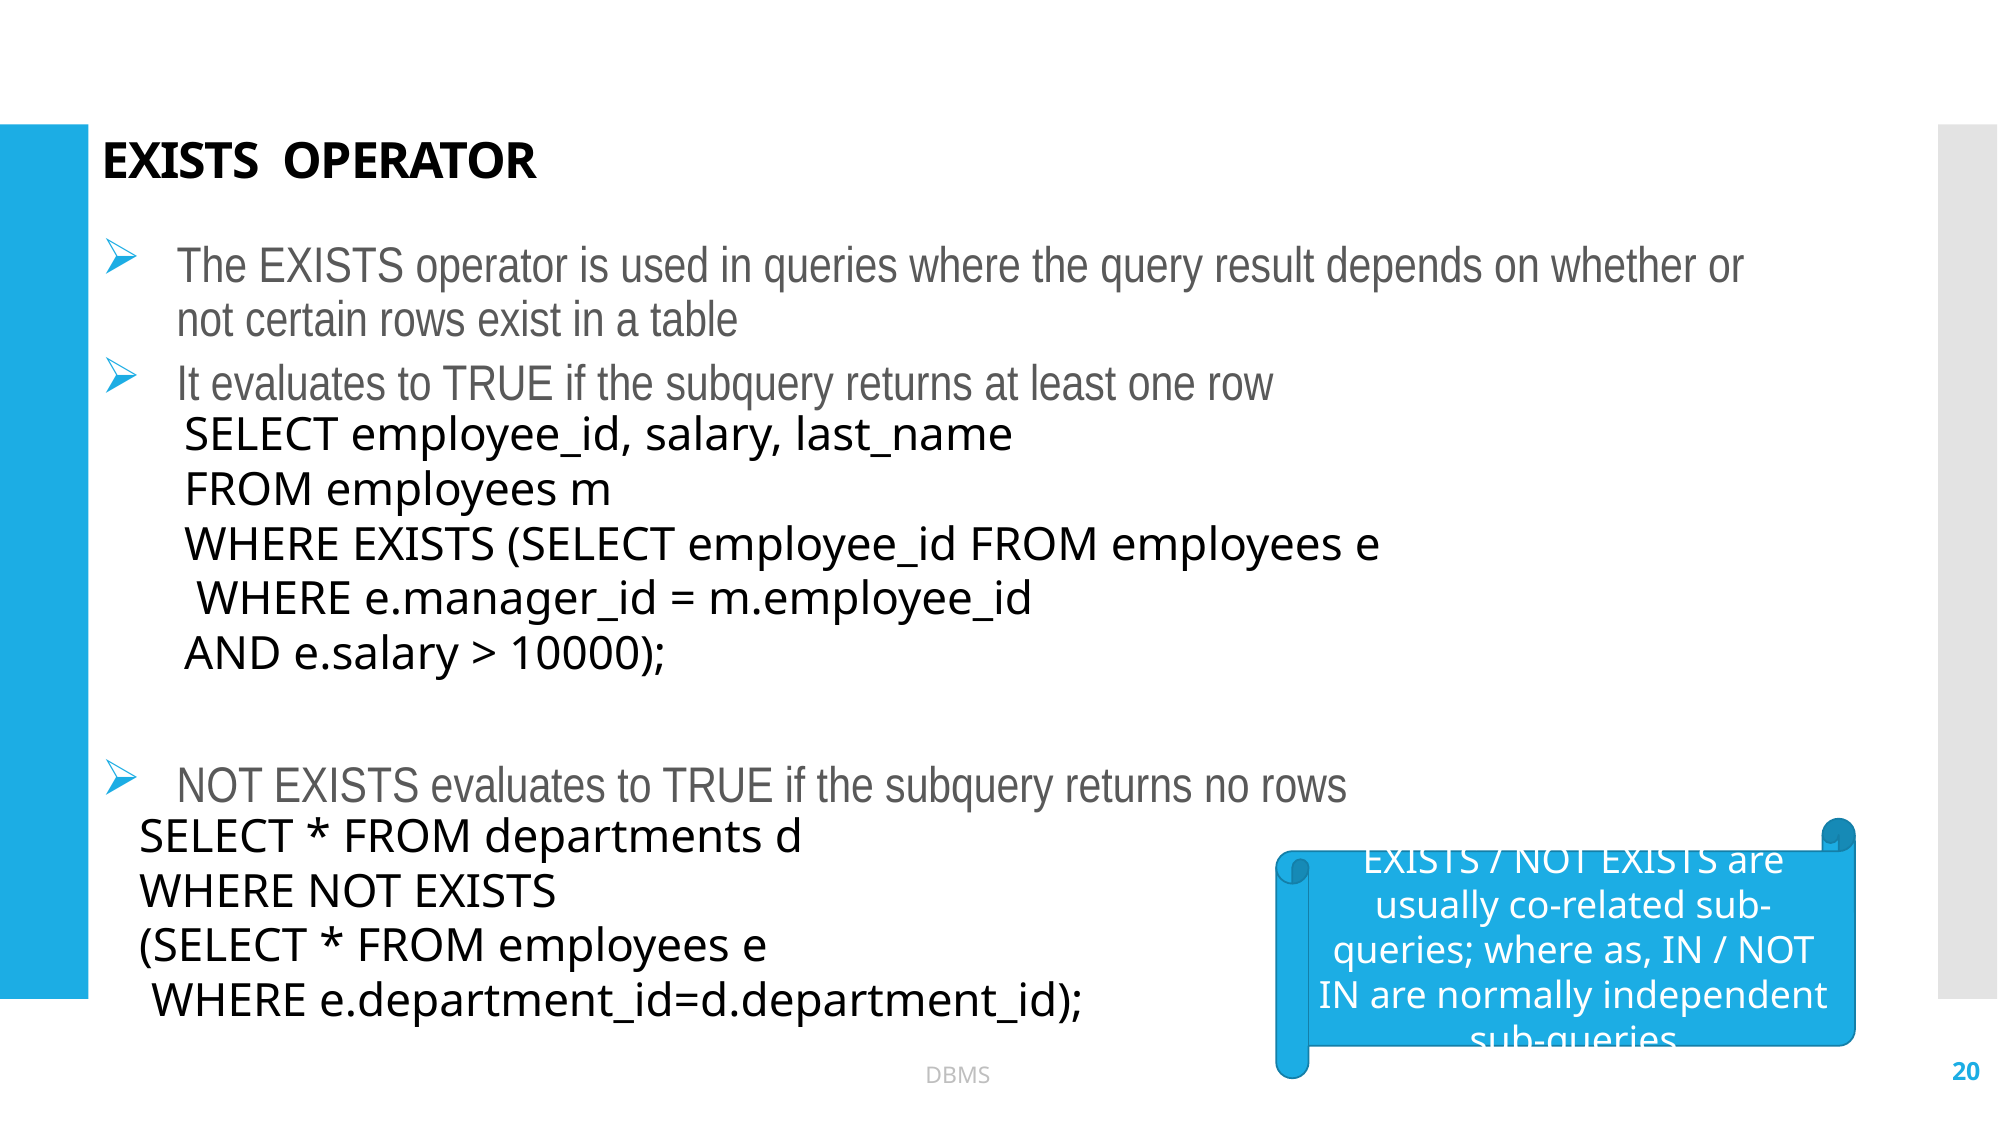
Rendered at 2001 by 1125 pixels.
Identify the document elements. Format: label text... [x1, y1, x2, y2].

list The EXISTS operator is used in queries where the query result depends on whether or not certain rows exist in a table It evaluates to TRUE if the subquery returns at least one row SELECT employee_id, salary, last_name FROM employees m WHERE EXISTS (SELECT employee_id FROM employees e WHERE e.manager_id = m.employee_id AND e.salary > 10000); NOT EXISTS evaluates to TRUE if the subquery returns no rows SELECT * FROM departments d WHERE NOT EXISTS (SELECT * FROM employees e WHERE e.department_id=d.department_id); [86, 231, 1830, 1036]
text_box EXISTS / NOT EXISTS are usually co-related sub-queries; where as, IN / NOT IN are normally independent sub-queries [1275, 817, 1856, 1080]
title EXISTS OPERATOR [86, 128, 1653, 189]
footer DBMS [473, 1046, 1443, 1107]
slide_number 20 [1744, 1042, 1996, 1103]
